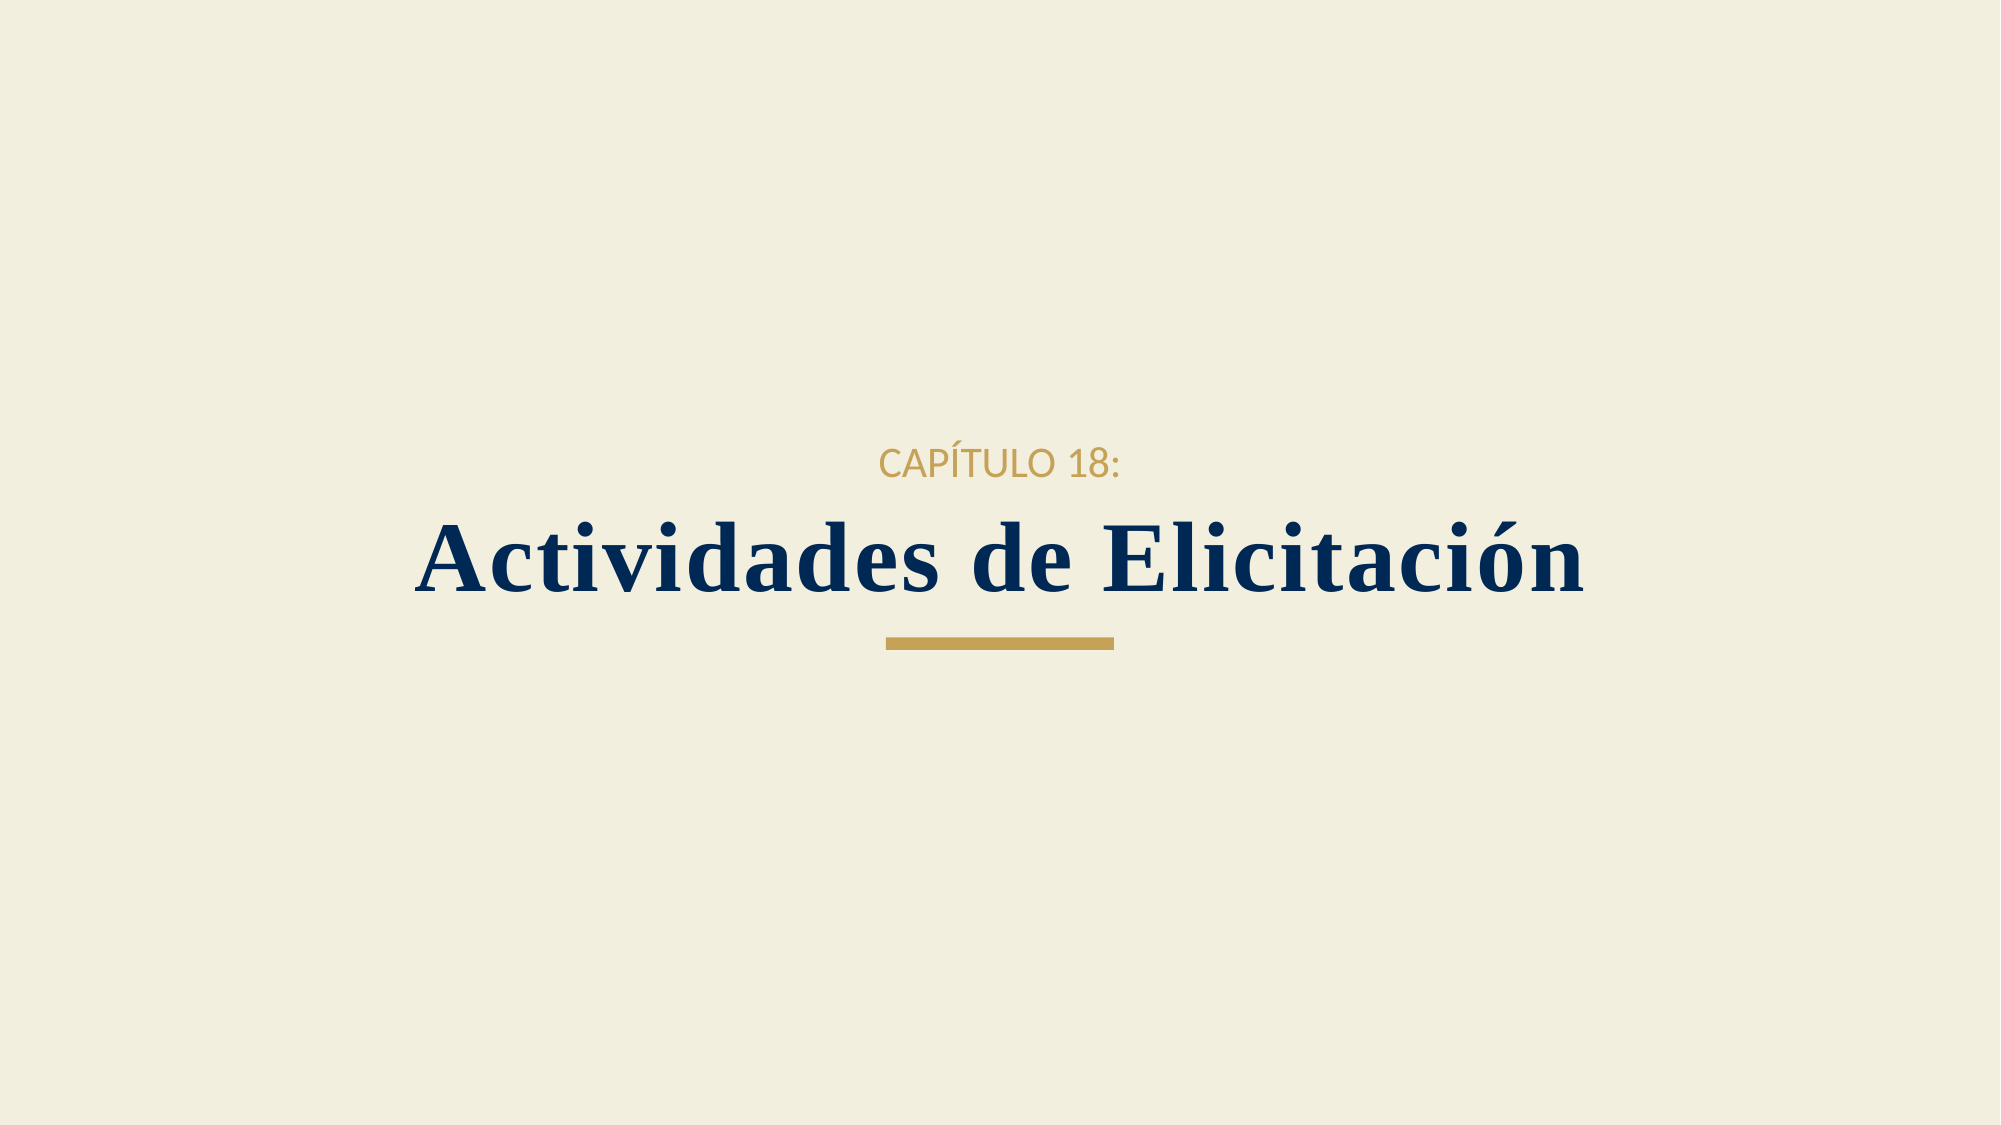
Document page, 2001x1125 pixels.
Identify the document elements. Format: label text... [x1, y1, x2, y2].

title CAPÍTULO 18: Actividades de Elicitación [406, 431, 1594, 622]
text_box [885, 637, 1114, 650]
